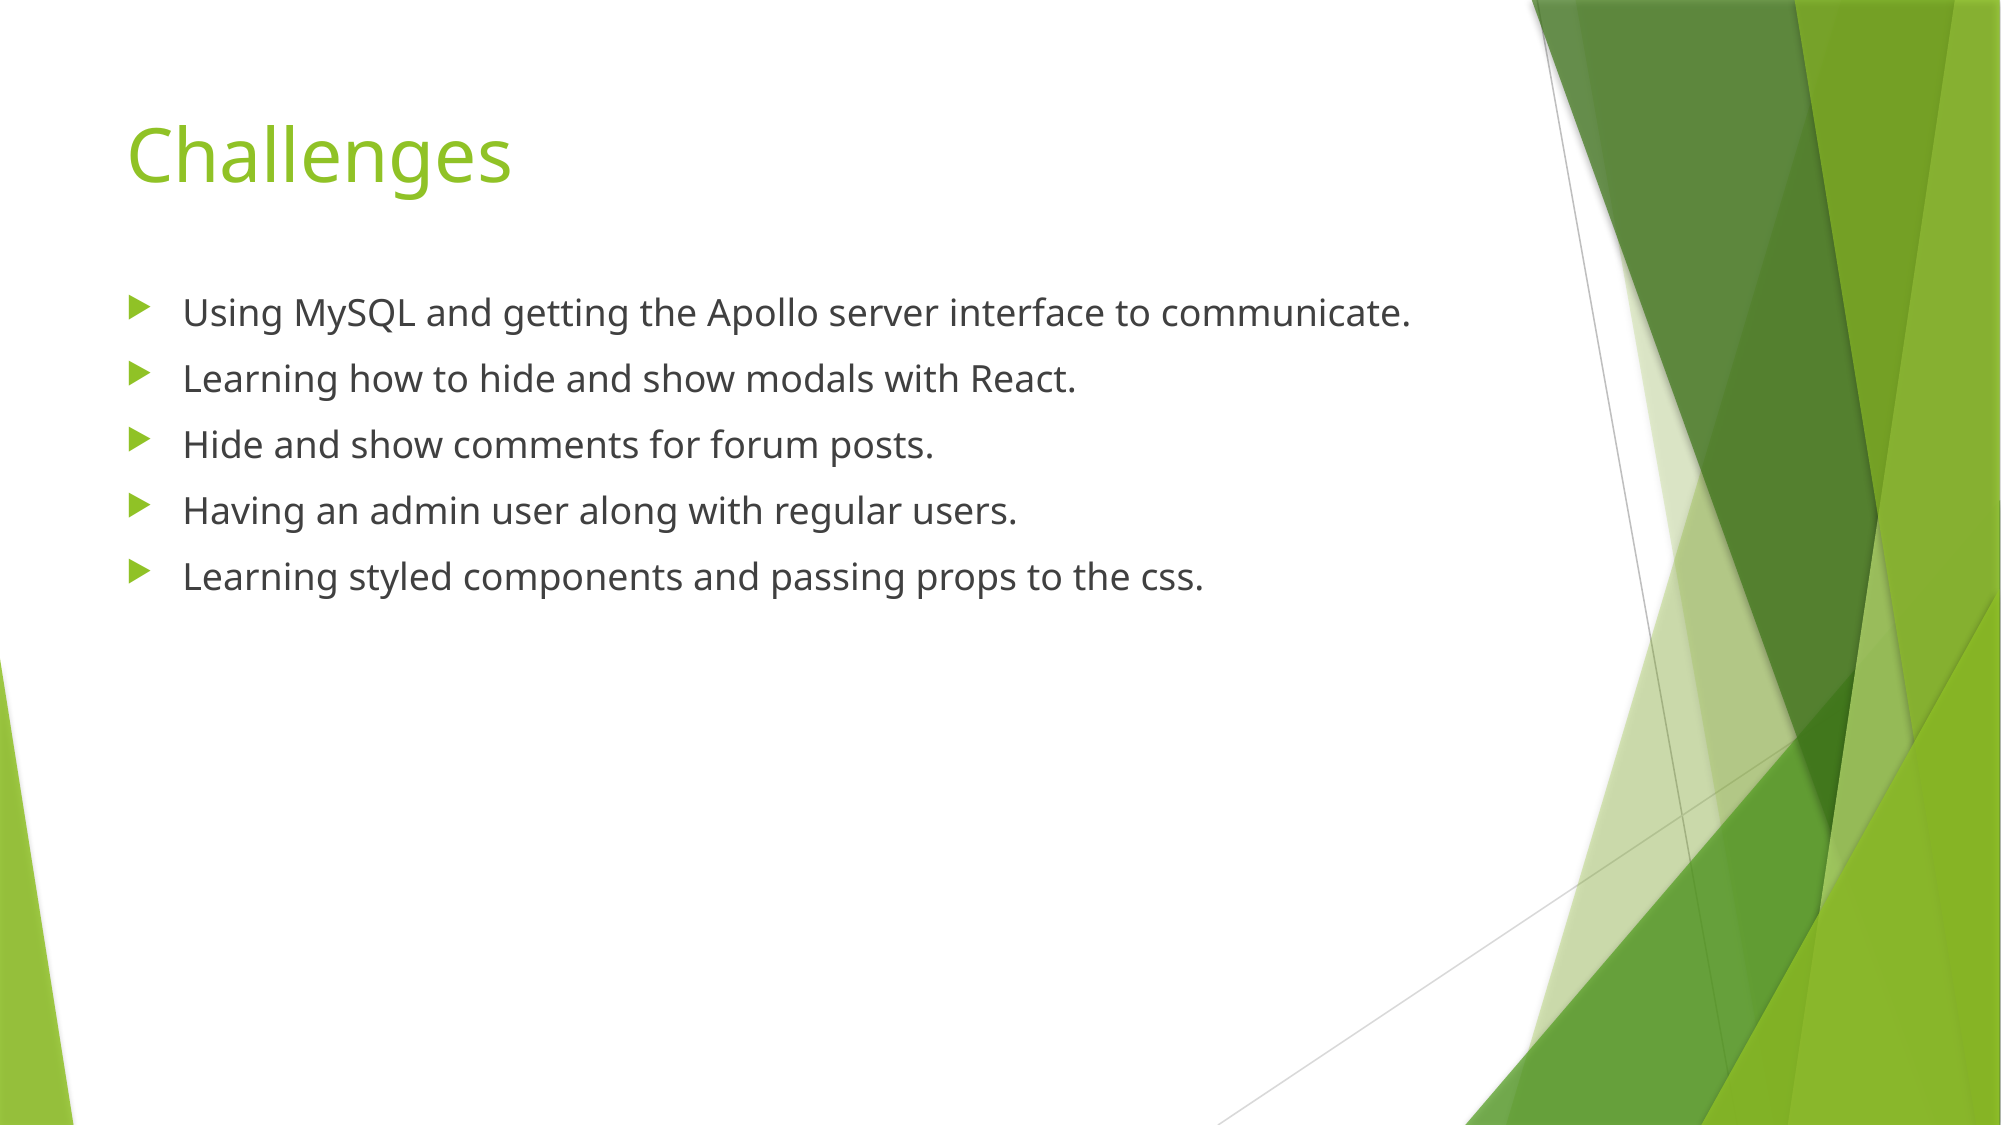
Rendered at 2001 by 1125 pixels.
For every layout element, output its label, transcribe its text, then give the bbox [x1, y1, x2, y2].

title Challenges [111, 99, 1522, 281]
list Using MySQL and getting the Apollo server interface to communicate. Learning how to hide and show modals with React. Hide and show comments for forum posts. Having an admin user along with regular users. Learning styled components and passing props to the css. [111, 281, 1522, 1043]
